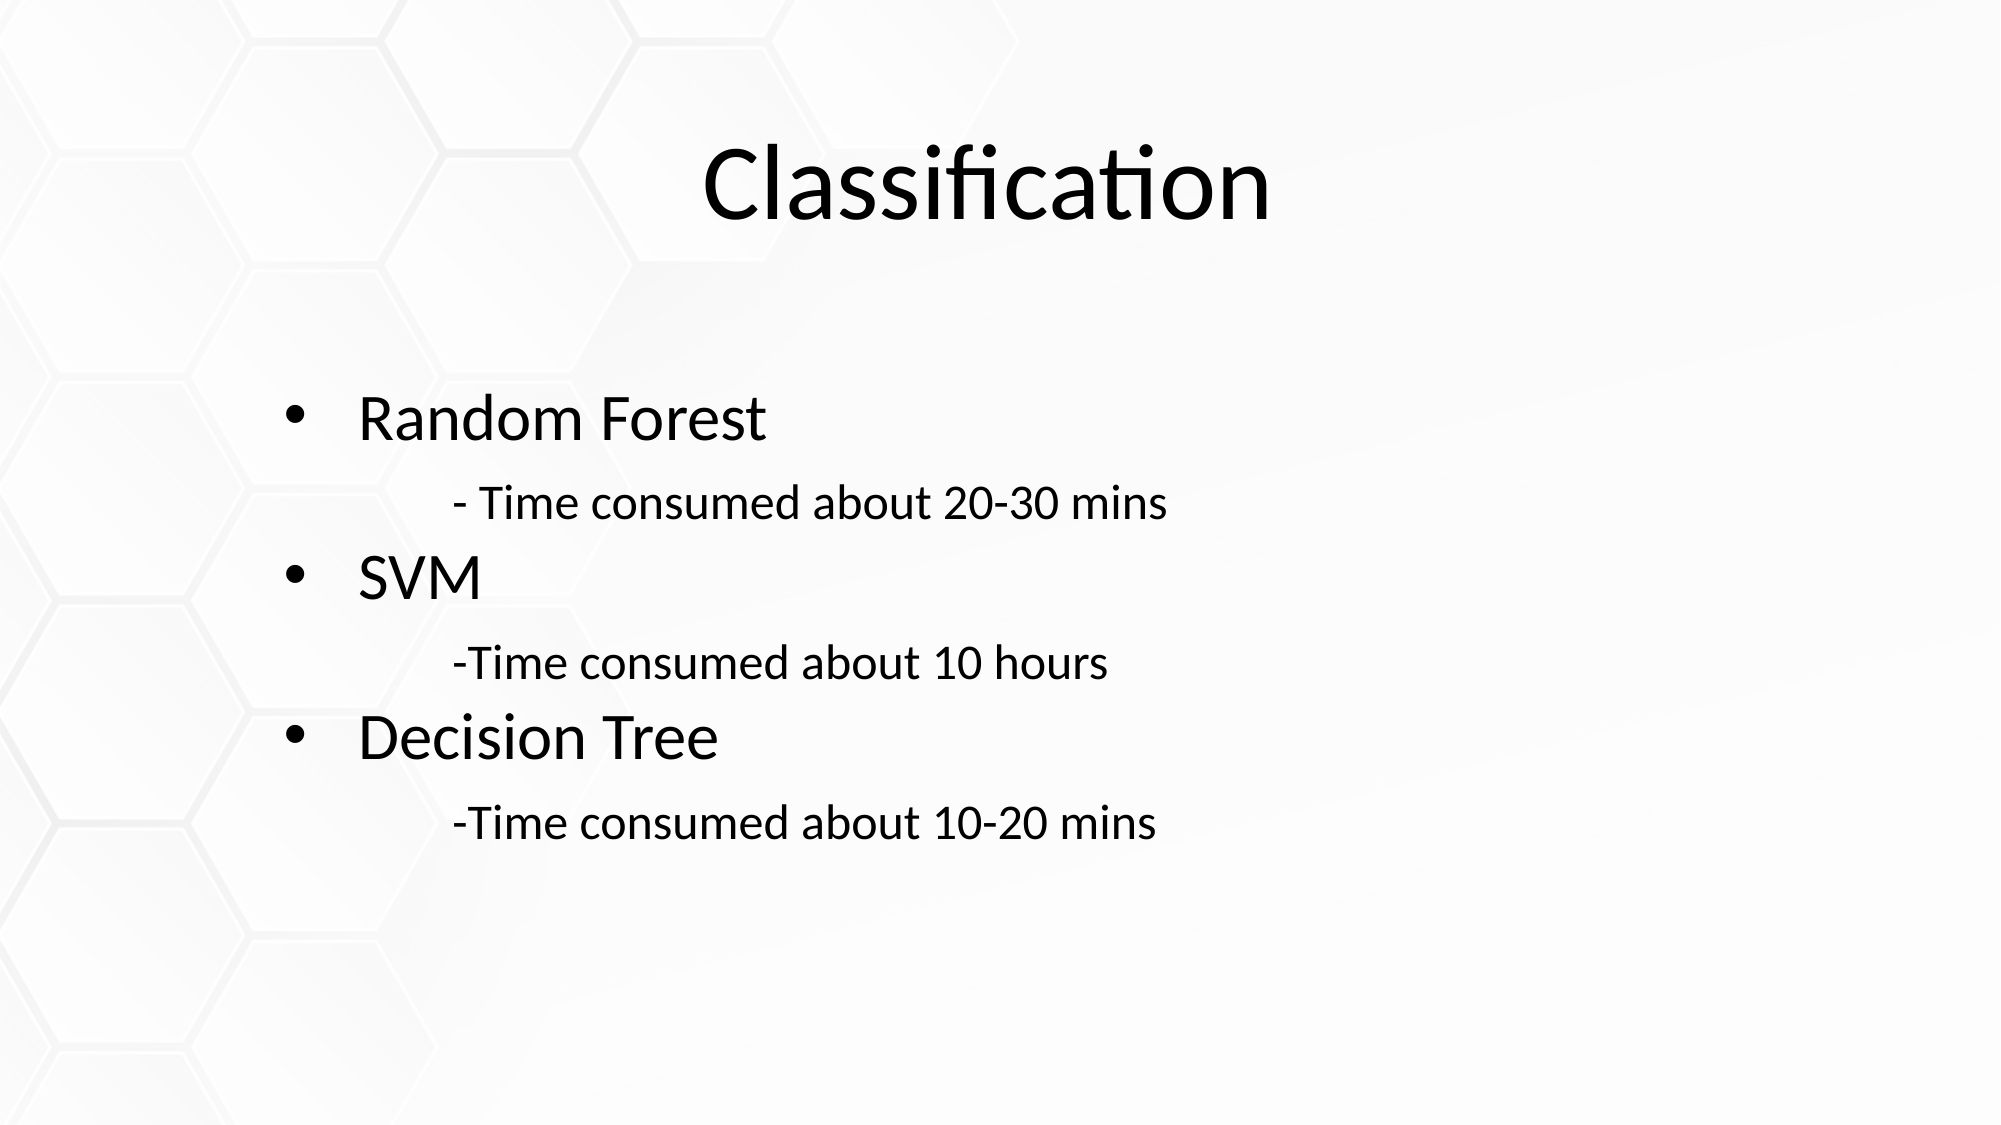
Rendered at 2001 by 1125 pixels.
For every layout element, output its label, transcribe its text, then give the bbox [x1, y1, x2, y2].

text_box Random Forest - Time consumed about 20-30 mins SVM -Time consumed about 10 hours Decision Tree -Time consumed about 10-20 mins [268, 365, 1731, 861]
title Classification [137, 91, 1863, 278]
